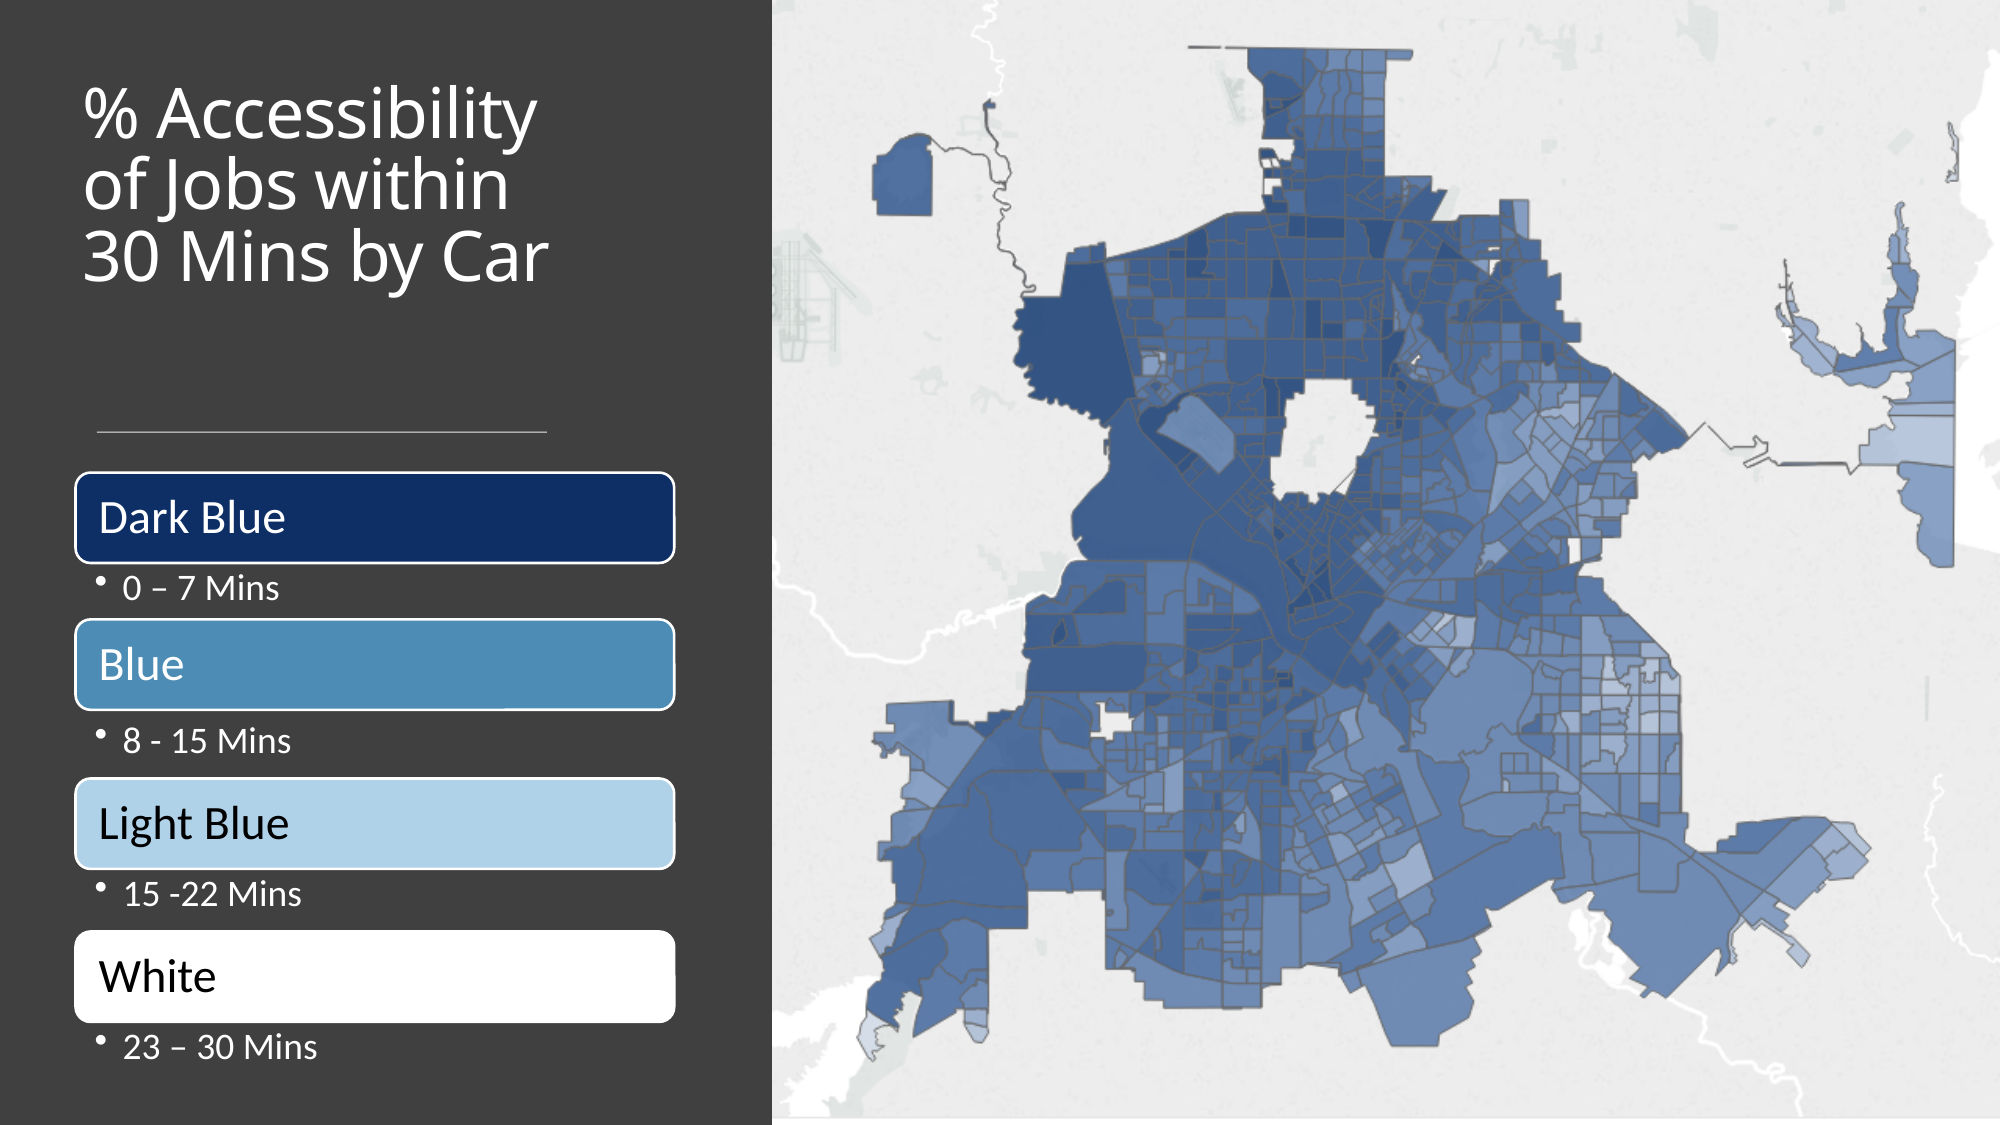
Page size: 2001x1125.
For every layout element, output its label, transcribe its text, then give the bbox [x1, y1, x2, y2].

picture [771, 0, 2000, 1125]
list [74, 469, 675, 1088]
title % Accessibility of Jobs within 30 Mins by Car [67, 38, 577, 303]
text_box [0, 0, 770, 1125]
